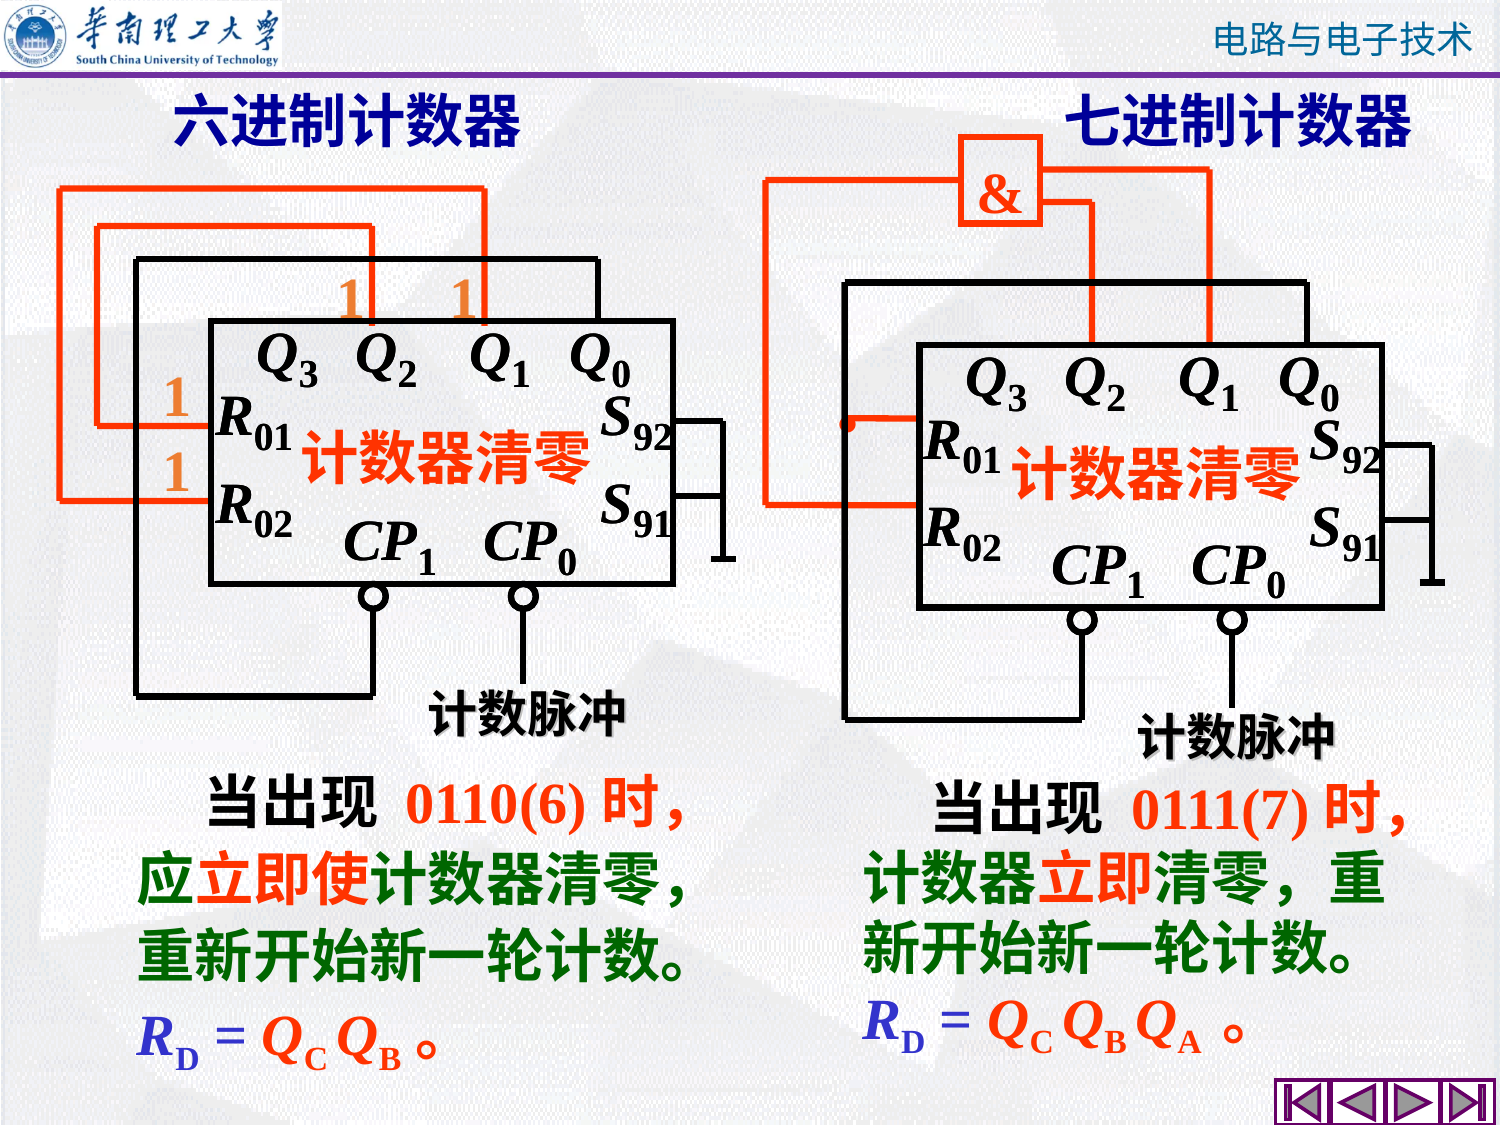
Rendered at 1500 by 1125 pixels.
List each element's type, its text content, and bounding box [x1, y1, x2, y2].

text_box 当出现 0110(6)时，应立即使计数器清零，重新开始新一轮计数。 RD = QC QB。 [121, 750, 759, 1085]
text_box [765, 136, 1210, 506]
text_box 七进制计数器 [1048, 76, 1428, 162]
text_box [59, 188, 485, 501]
text_box 当出现 0111(7)时，计数器立即清零，重新开始新一轮计数。RD = QC QB QA 。 [847, 774, 1444, 1068]
text_box 六进制计数器 [121, 76, 572, 162]
picture [1, 0, 1500, 72]
picture [1, 78, 1500, 1125]
